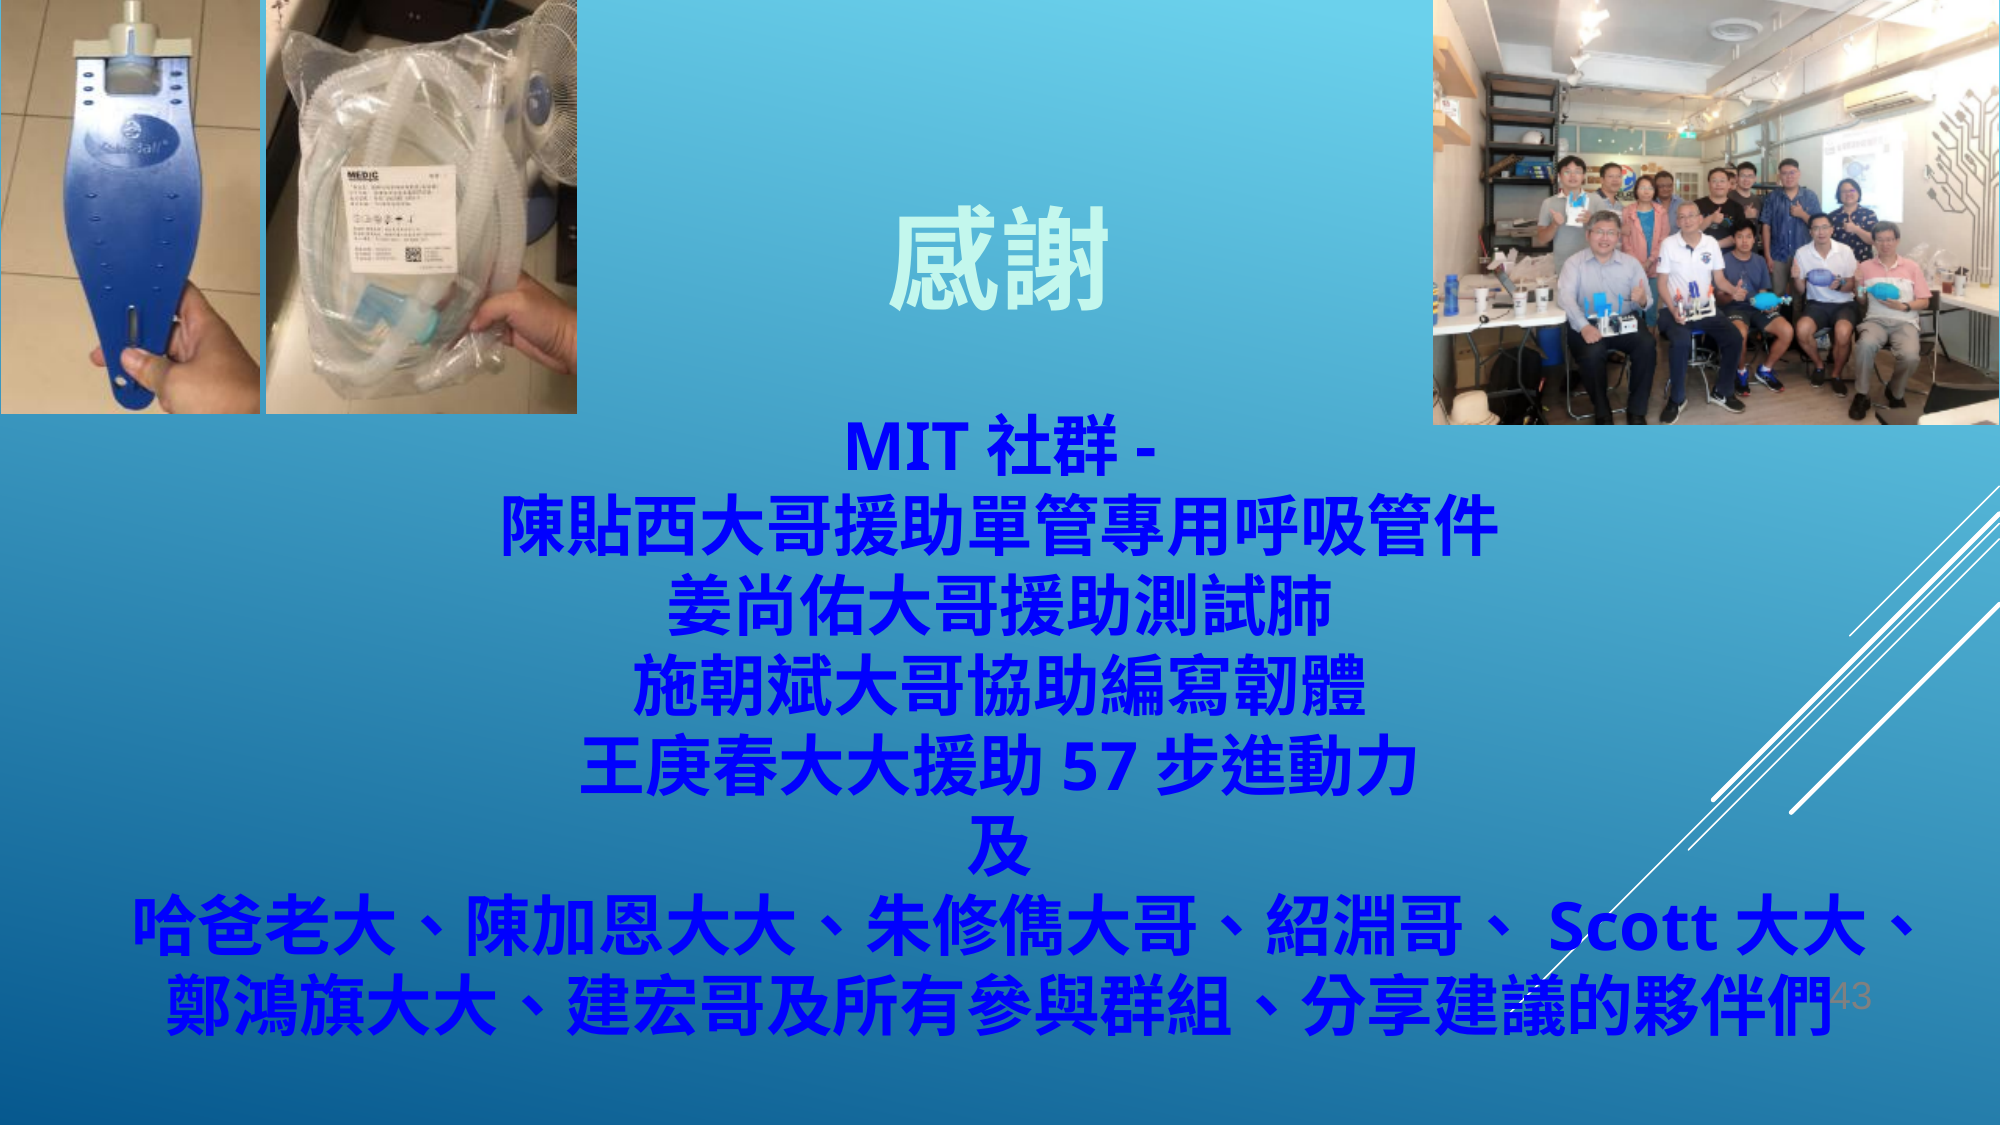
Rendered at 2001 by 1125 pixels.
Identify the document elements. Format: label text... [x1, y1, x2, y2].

picture [0, 0, 260, 415]
picture [1433, 0, 2000, 425]
text_box 感謝 MIT社群- 陳貼西大哥援助單管專用呼吸管件 姜尚佑大哥援助測試肺 施朝斌大哥協助編寫韌體 王庚春大大援助57步進動力 及 哈爸老大、陳加恩大大、朱修儁大哥、紹淵哥、Scott大大、鄭鴻旗大大、建宏哥及所有參與群組、分享建議的夥伴們 [112, 181, 1888, 1051]
picture [266, 0, 578, 415]
